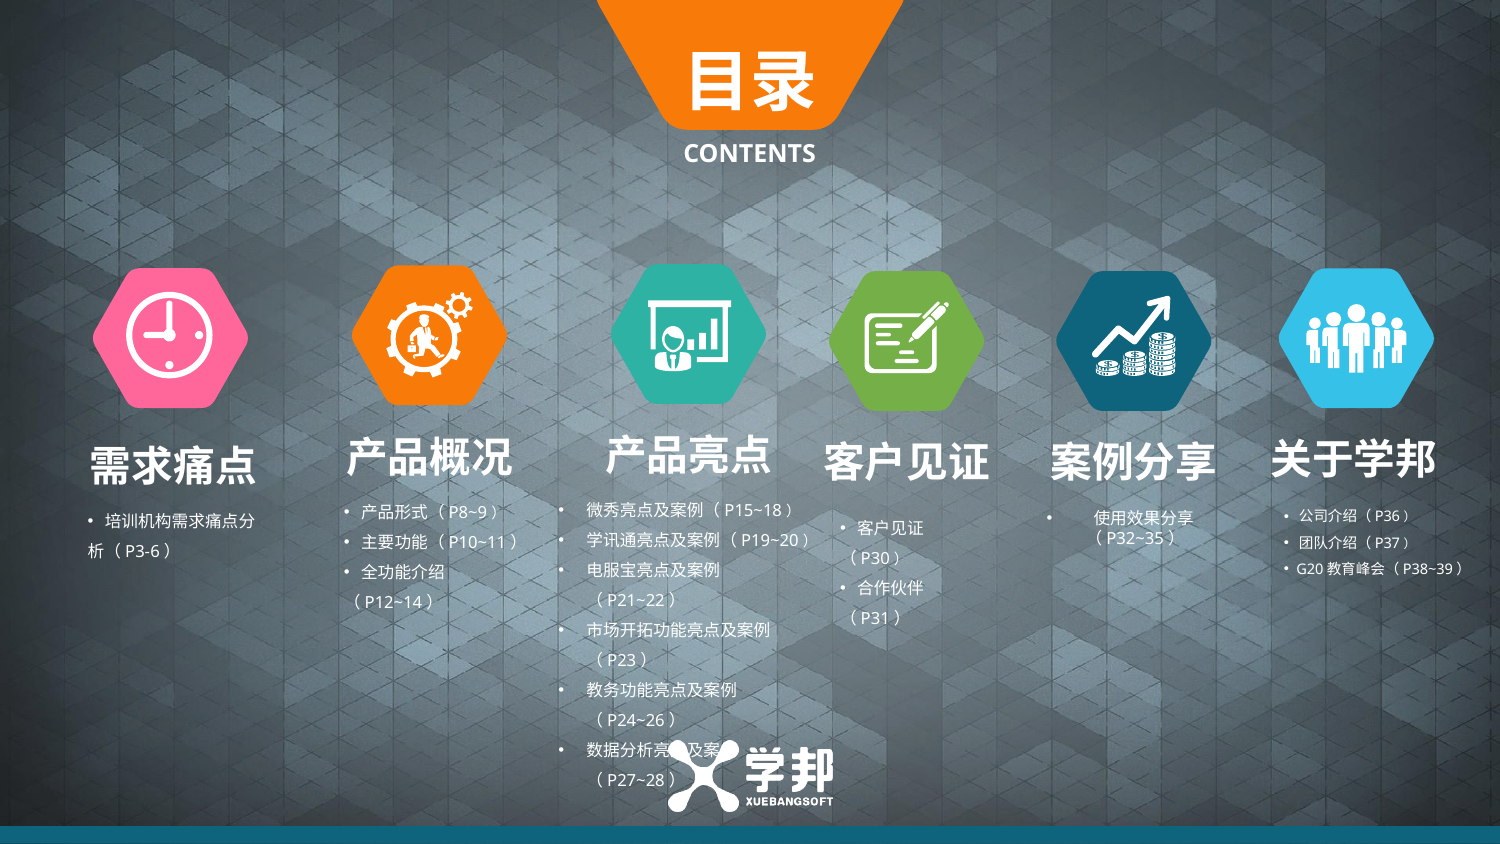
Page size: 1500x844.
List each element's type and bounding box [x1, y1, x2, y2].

text_box [1248, 268, 1483, 584]
picture [0, 0, 1500, 844]
text_box [546, 263, 831, 706]
text_box [791, 270, 1022, 574]
text_box [1009, 270, 1259, 536]
text_box [40, 267, 306, 564]
text_box [297, 265, 562, 588]
